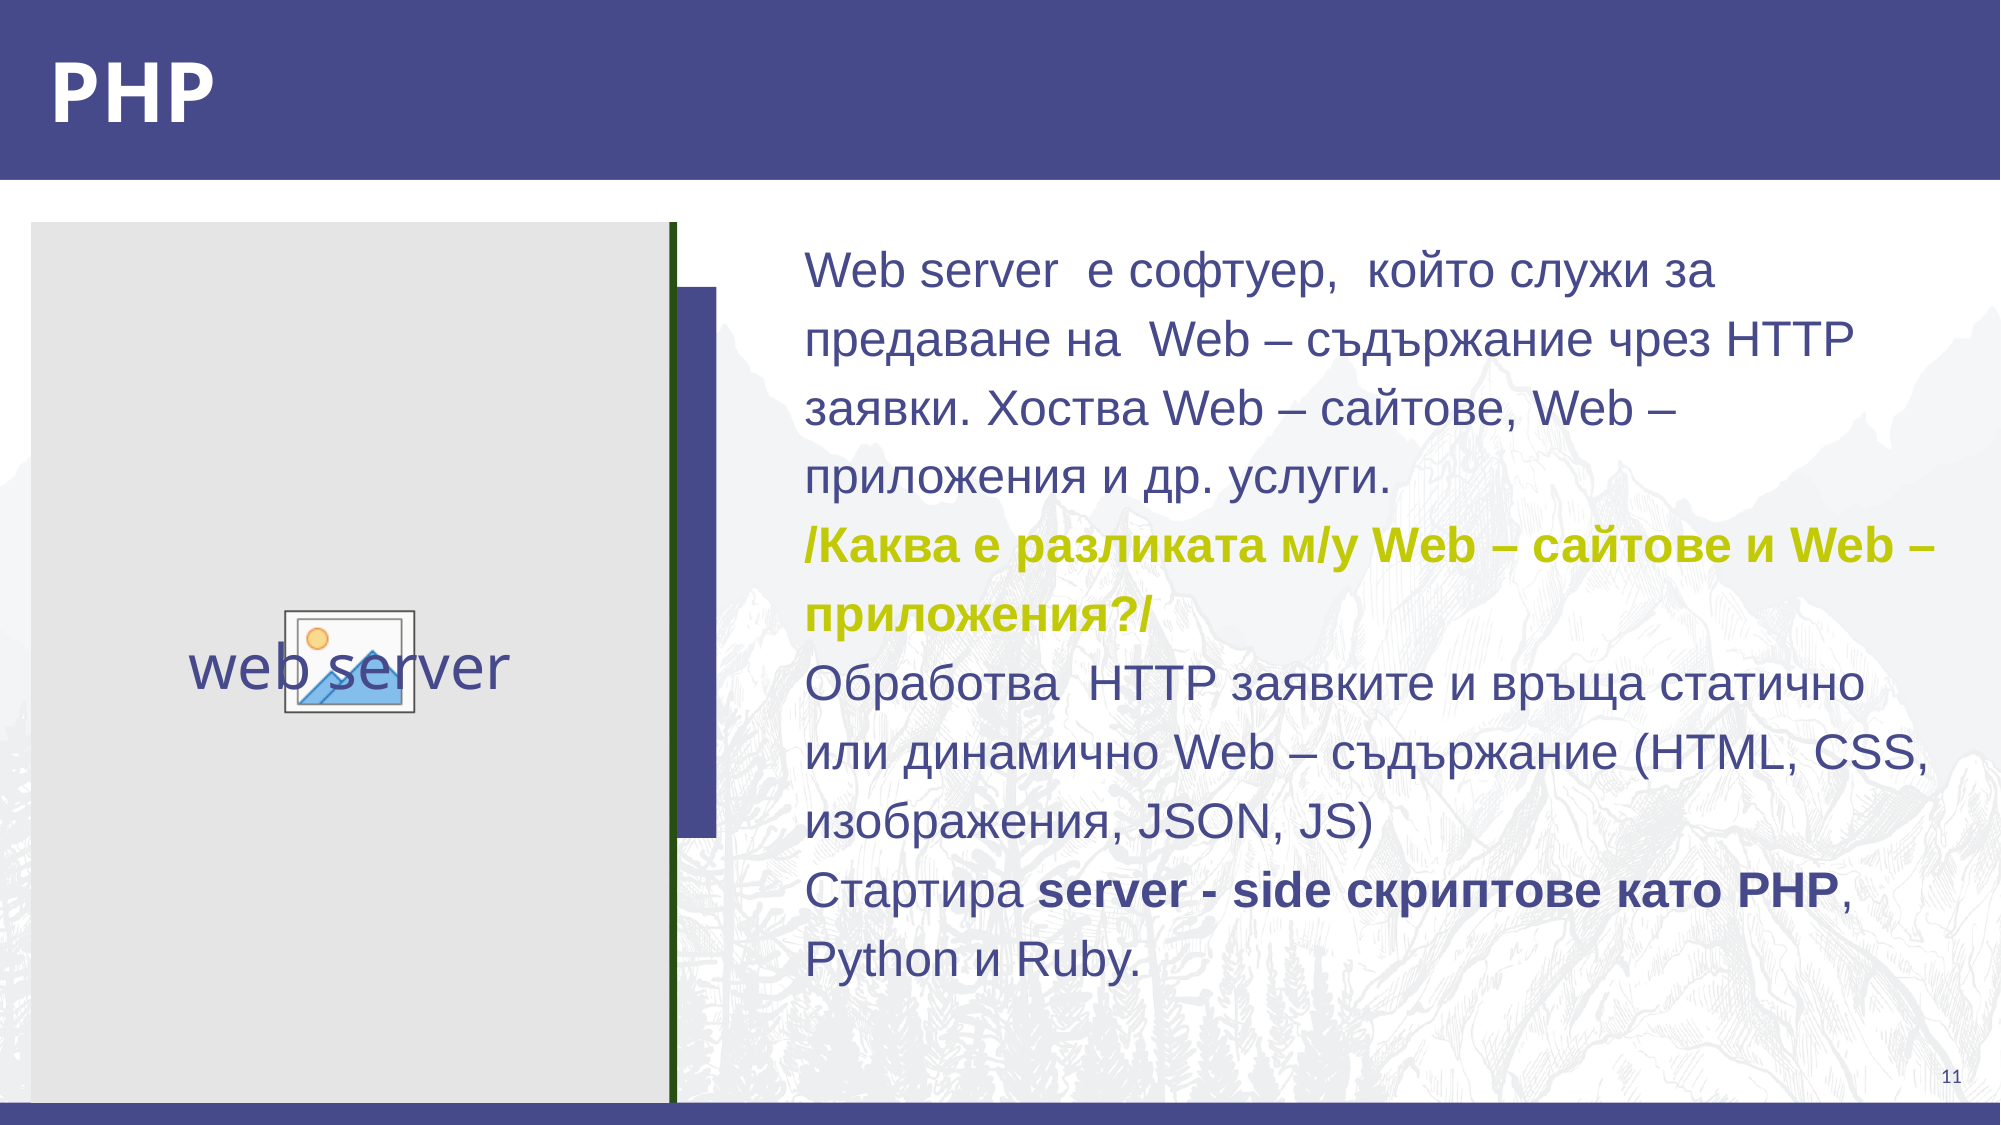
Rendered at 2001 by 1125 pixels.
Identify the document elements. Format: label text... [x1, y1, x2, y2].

list Web server е софтуер, който служи за предаване на Web – съдържание чрез HTTP заявки. Хоства Web – сайтове, Web – приложения и др. услуги. /Каква е разликата м/у Web – сайтове и Web – приложения?/ Обработва HTTP заявките и връща статично или динамично Web – съдържание (HTML, CSS, изображения, JSON, JS) Стартира server - side скриптове като PHP, Python и Ruby. [786, 222, 1968, 1047]
picture [30, 222, 670, 1103]
title PHP [31, 16, 1591, 162]
slide_number 11 [1897, 1049, 1968, 1101]
